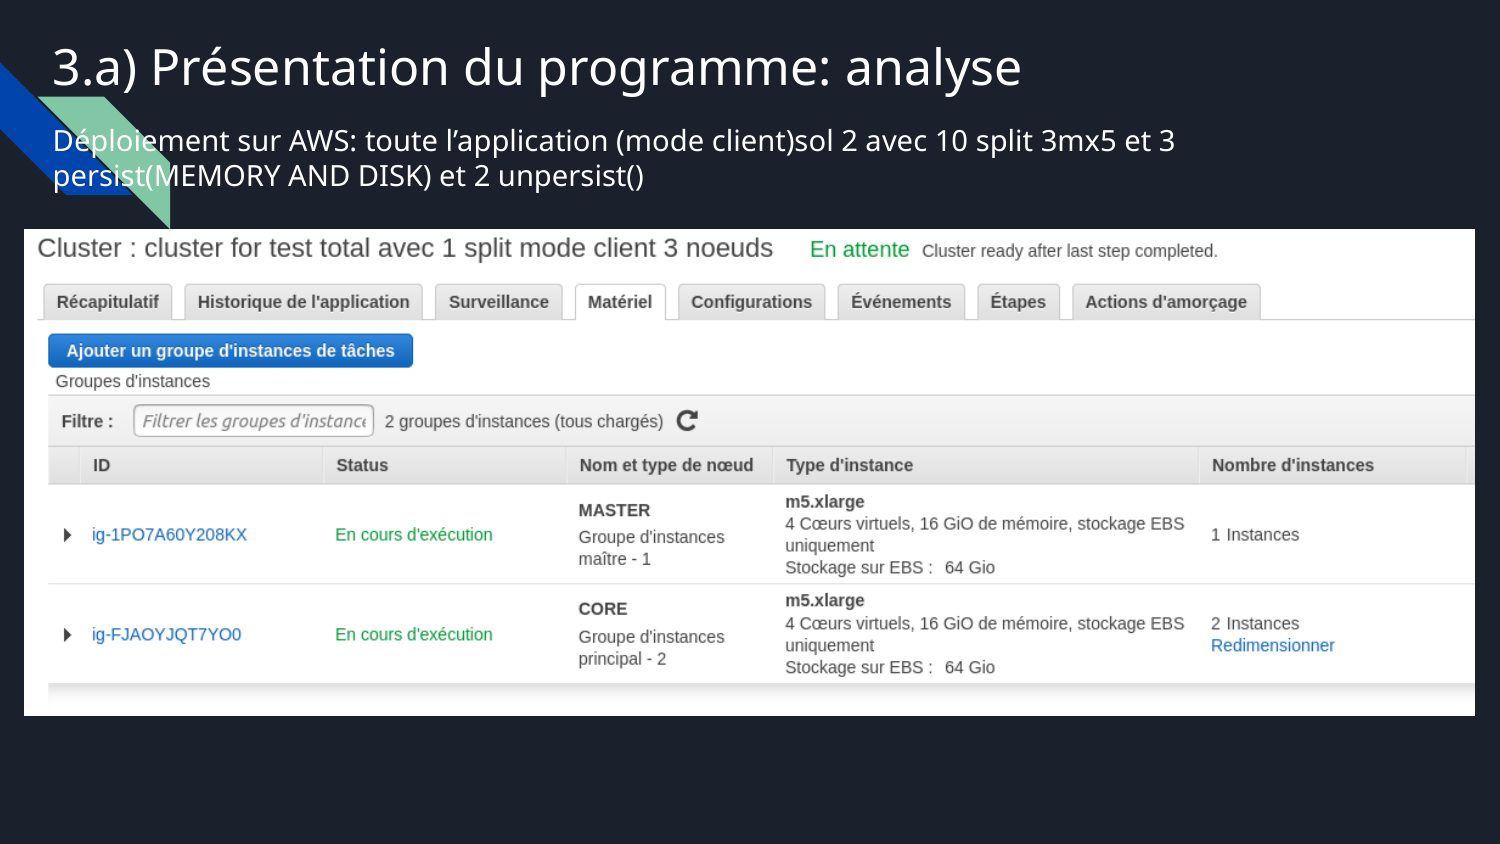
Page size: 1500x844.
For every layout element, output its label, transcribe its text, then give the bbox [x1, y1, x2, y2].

text_box Déploiement sur AWS: toute l’application (mode client)sol 2 avec 10 split 3mx5 et 3 persist(MEMORY AND DISK) et 2 unpersist() [37, 107, 1283, 205]
picture [24, 229, 1476, 716]
title 3.a) Présentation du programme: analyse [37, 20, 1463, 118]
